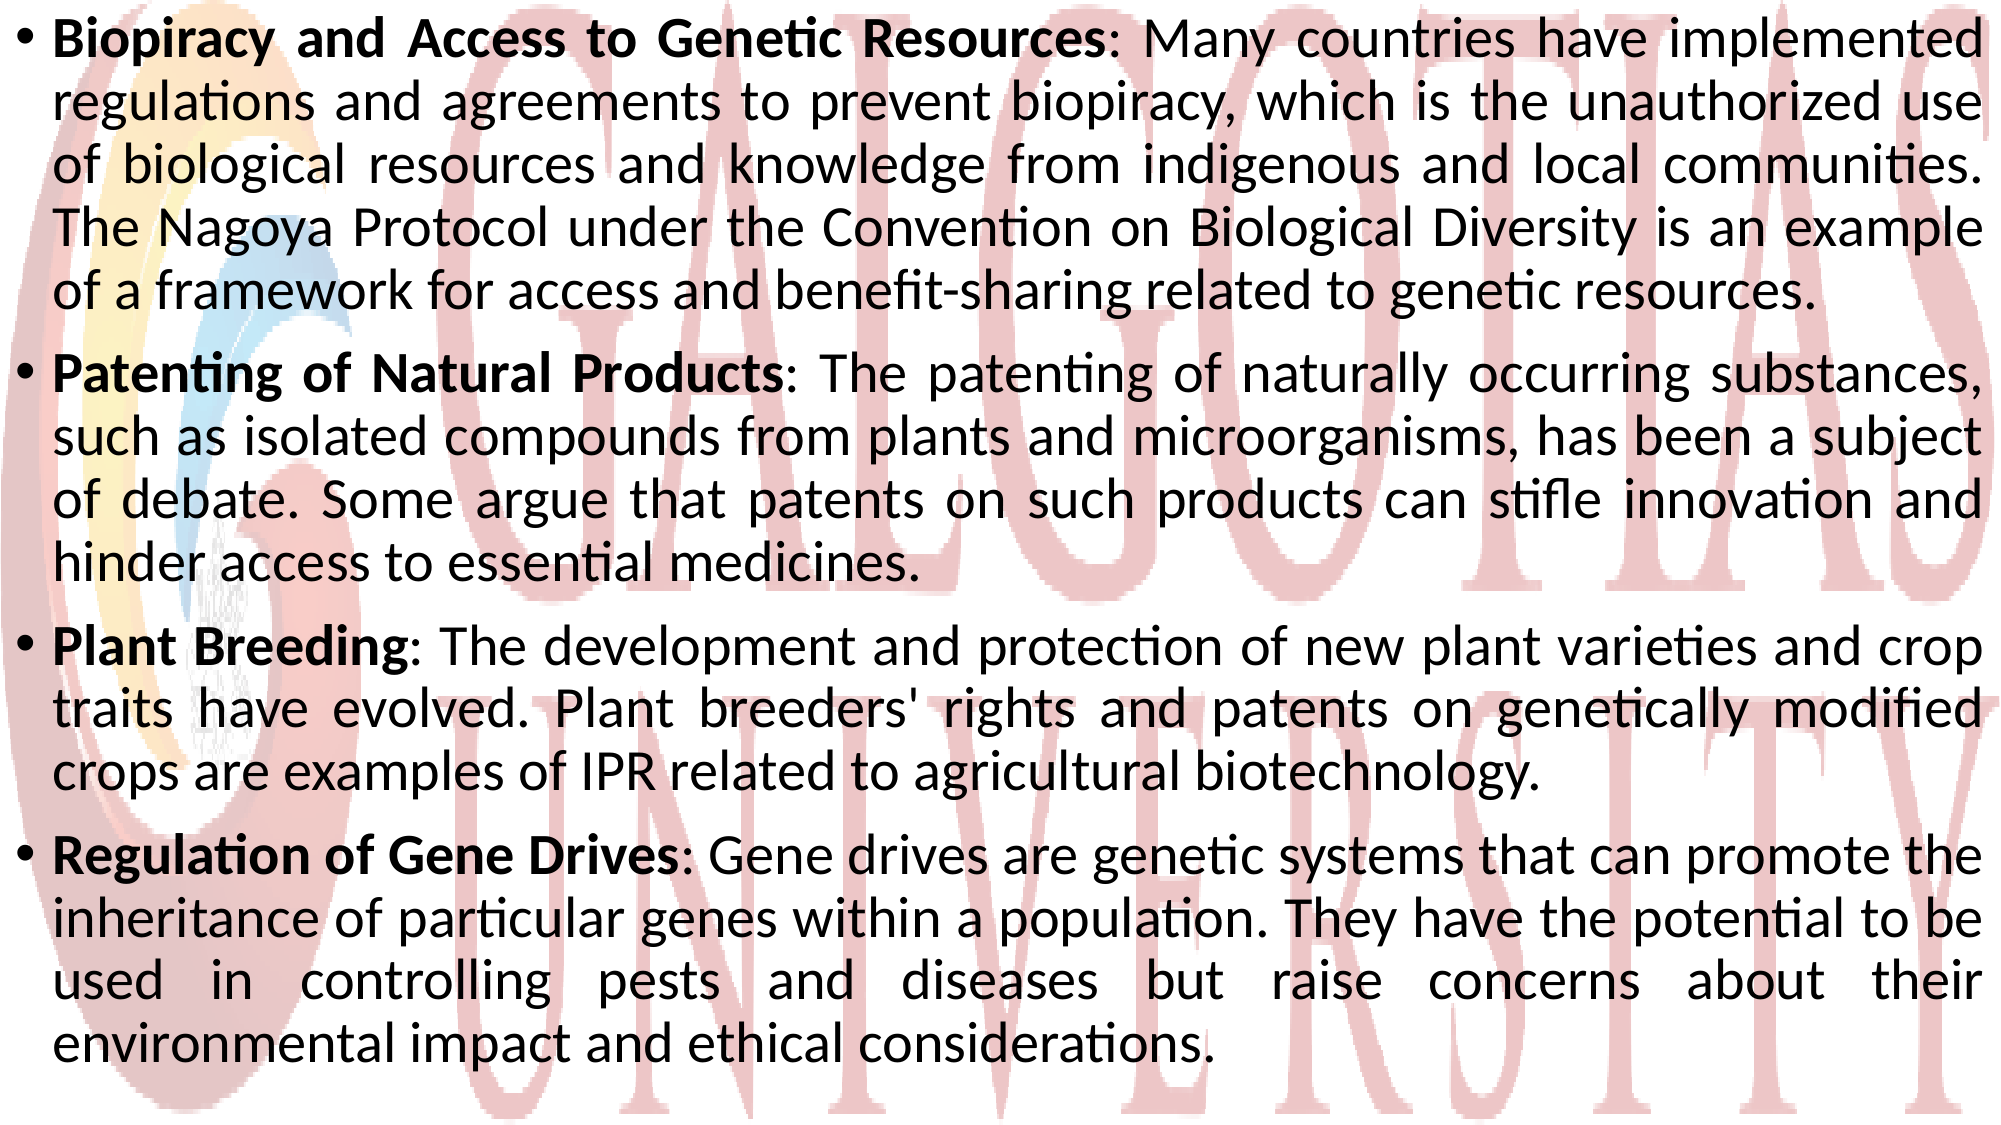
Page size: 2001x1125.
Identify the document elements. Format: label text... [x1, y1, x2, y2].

list Biopiracy and Access to Genetic Resources: Many countries have implemented regulations and agreements to prevent biopiracy, which is the unauthorized use of biological resources and knowledge from indigenous and local communities. The Nagoya Protocol under the Convention on Biological Diversity is an example of a framework for access and benefit-sharing related to genetic resources. Patenting of Natural Products: The patenting of naturally occurring substances, such as isolated compounds from plants and microorganisms, has been a subject of debate. Some argue that patents on such products can stifle innovation and hinder access to essential medicines. Plant Breeding: The development and protection of new plant varieties and crop traits have evolved. Plant breeders' rights and patents on genetically modified crops are examples of IPR related to agricultural biotechnology. Regulation of Gene Drives: Gene drives are genetic systems that can promote the inheritance of particular genes within a population. They have the potential to be used in controlling pests and diseases but raise concerns about their environmental impact and ethical considerations. [0, 0, 2000, 1125]
